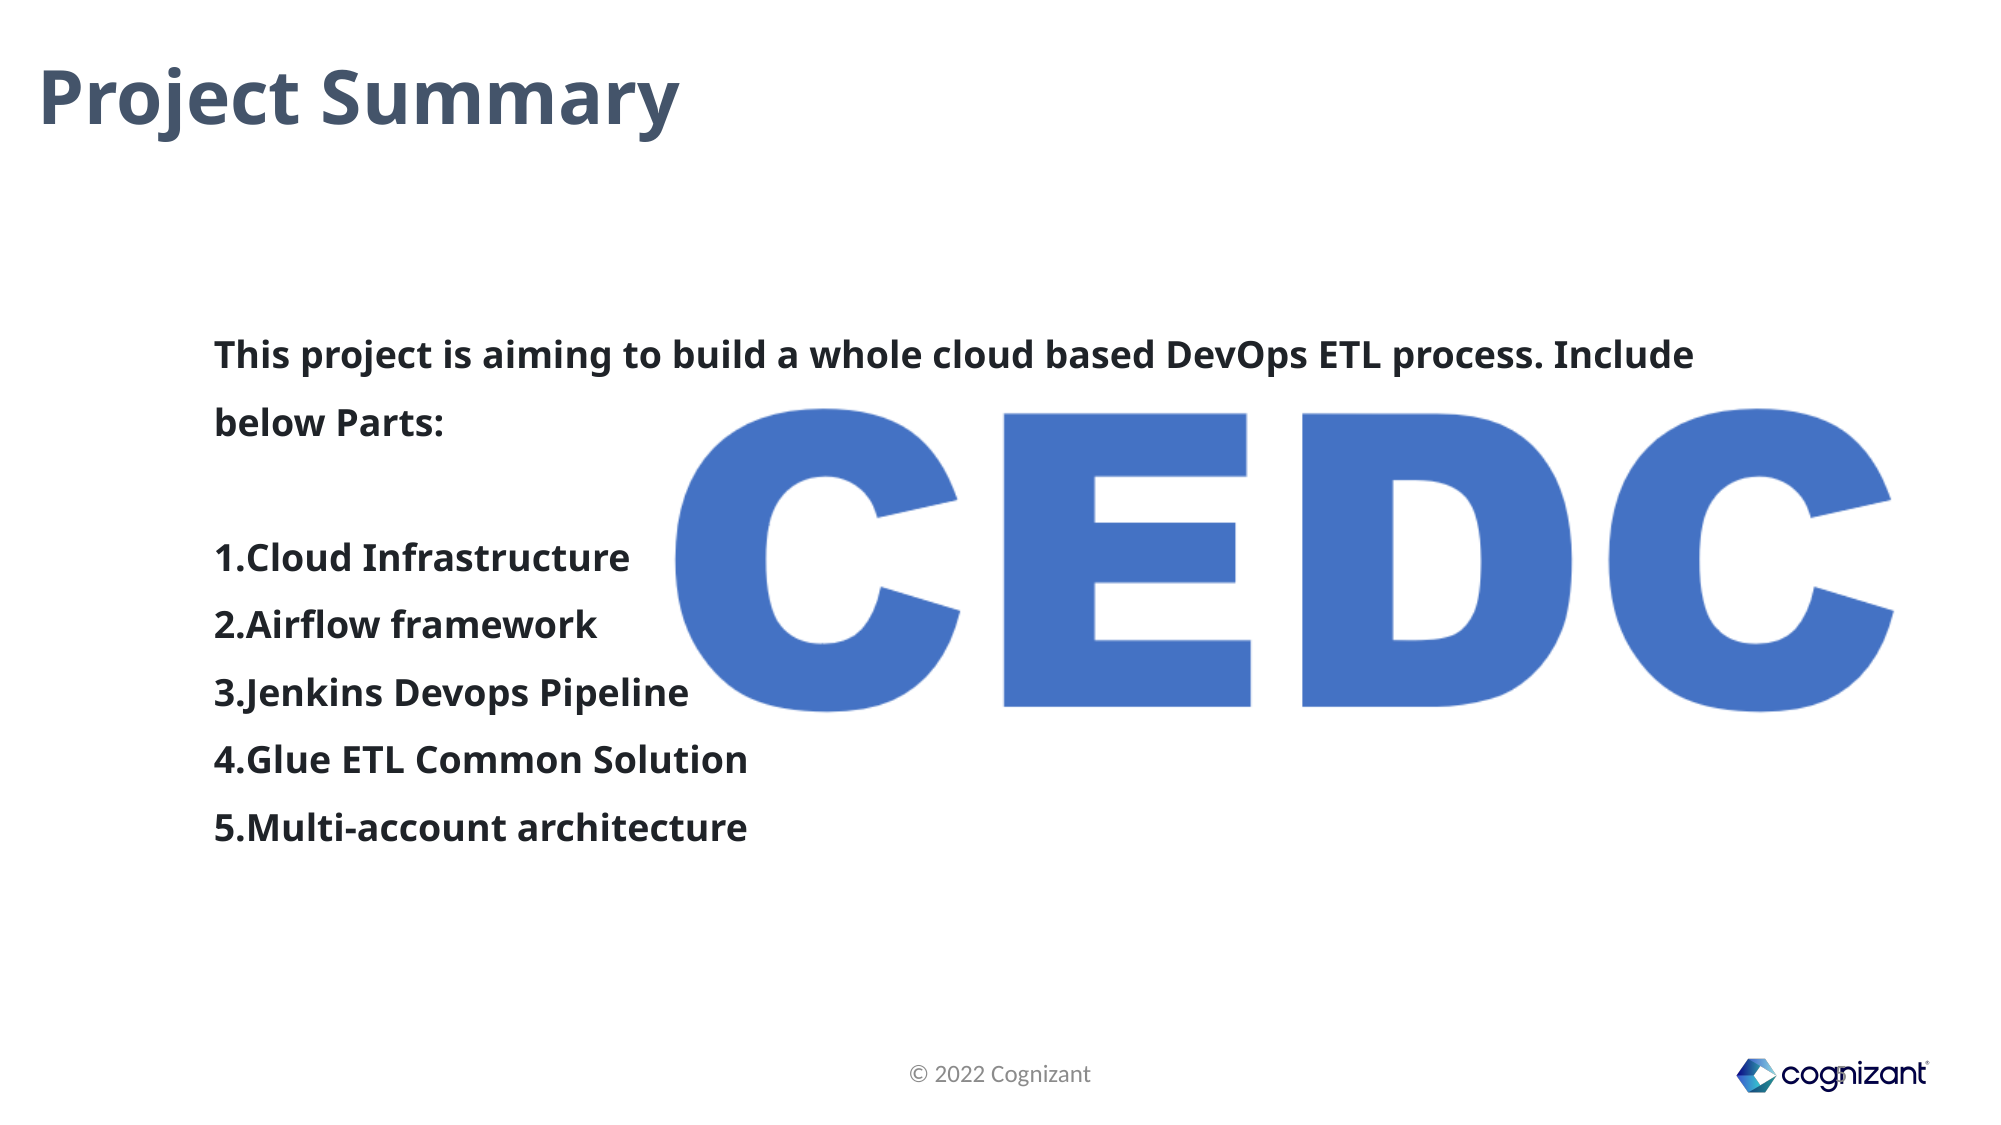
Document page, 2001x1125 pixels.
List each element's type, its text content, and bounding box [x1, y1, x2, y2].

title Project Summary [0, 87, 1848, 147]
picture [612, 252, 1984, 873]
footer © 2022 Cognizant [662, 1042, 1338, 1103]
text_box This project is aiming to build a whole cloud based DevOps ETL process. Include below Parts: Cloud Infrastructure Airflow framework Jenkins Devops Pipeline Glue ETL Common Solution Multi-account architecture [198, 301, 612, 856]
slide_number 5 [1412, 1042, 1863, 1103]
picture [1719, 1042, 1943, 1109]
